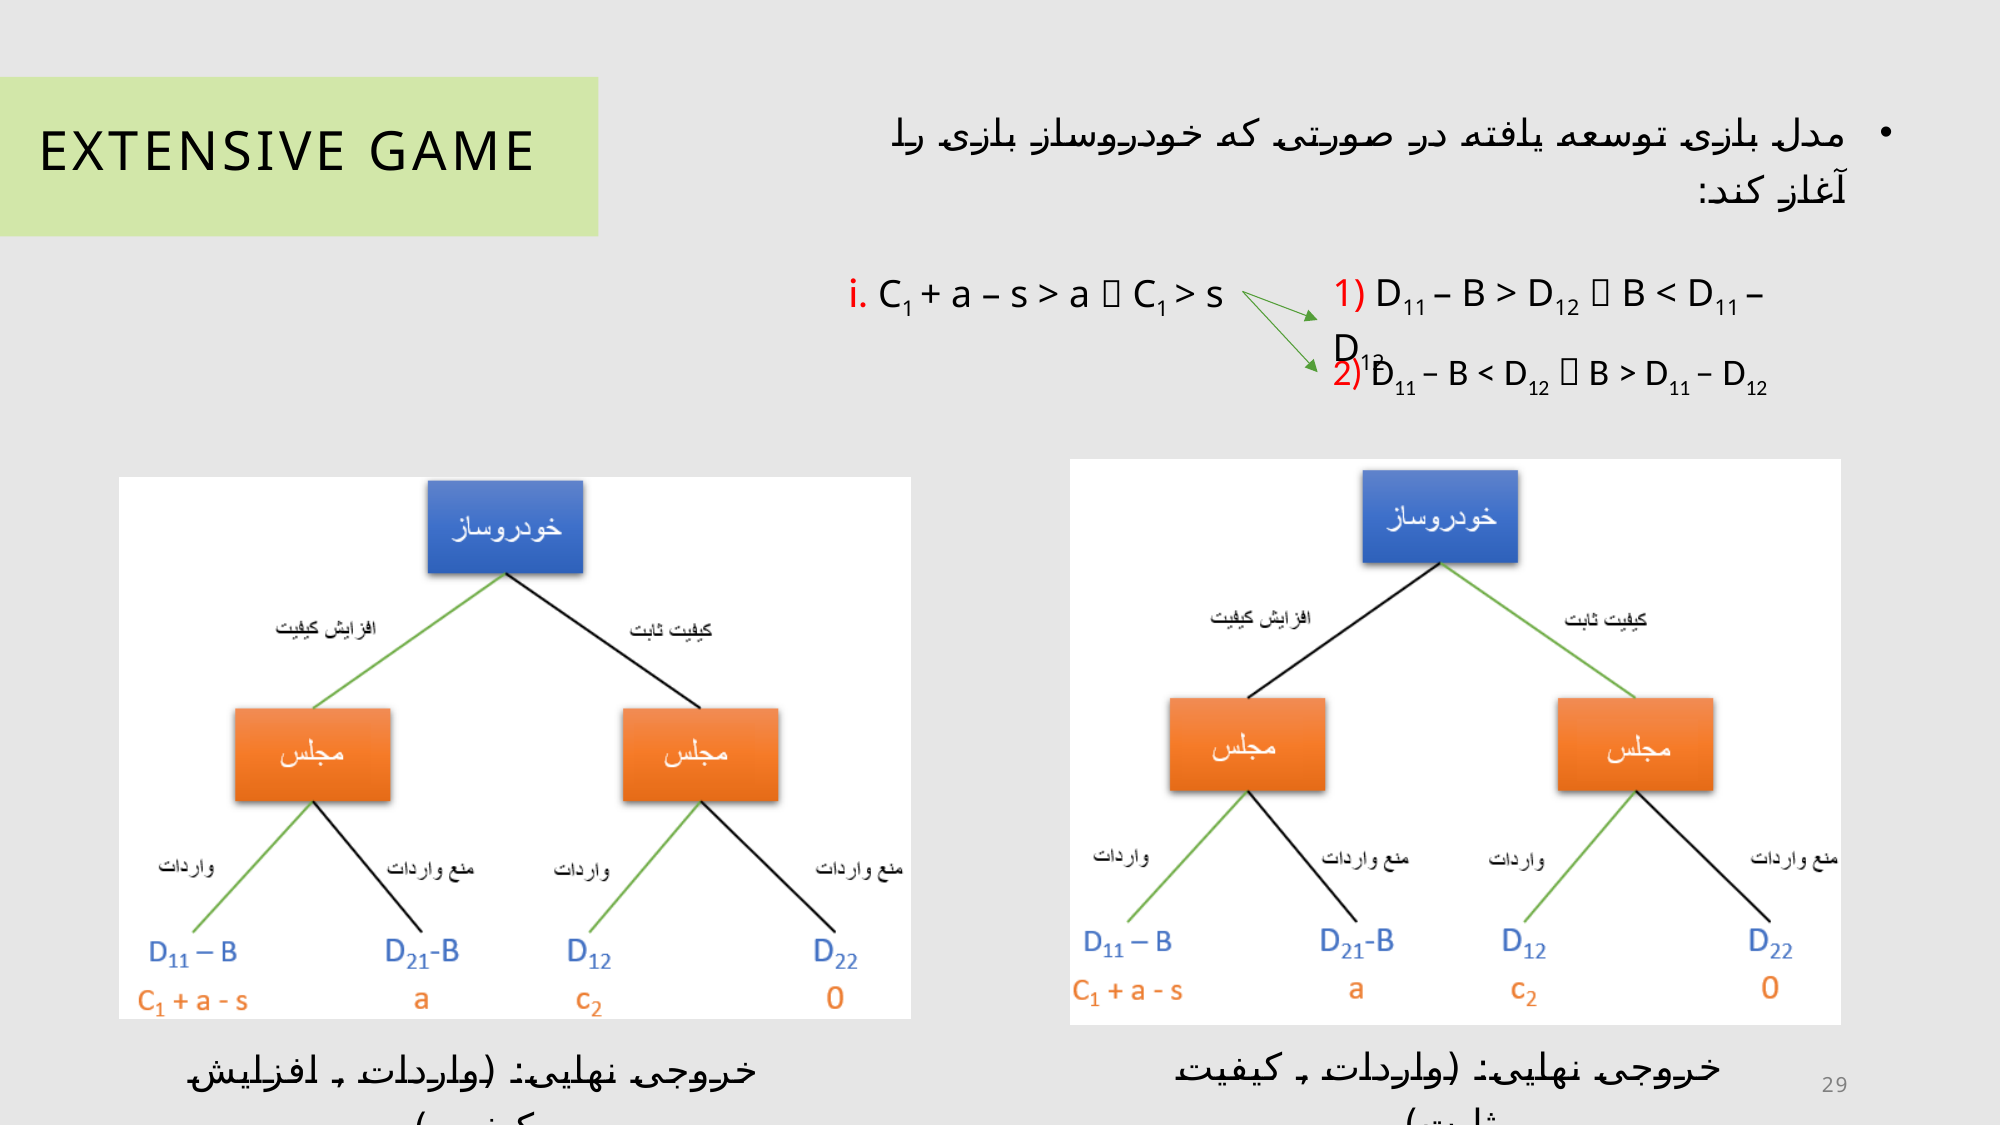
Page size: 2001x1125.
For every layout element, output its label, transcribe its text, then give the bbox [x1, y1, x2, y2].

picture [118, 477, 911, 1019]
text_box 1) D11 – B > D12  B < D11 – D12 [1317, 257, 1815, 382]
text_box 2) D11 – B < D12  B > D11 – D12 [1317, 337, 1841, 407]
slide_number 29 [1757, 1068, 1863, 1103]
picture [1070, 459, 1841, 1025]
text_box i. C1 + a – s > a  C1 > s [833, 254, 1243, 329]
text_box خروجی نهایی: (واردات , افزایش کیفیت) [166, 1027, 781, 1111]
title Extensive game [23, 75, 597, 234]
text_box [1242, 287, 1318, 369]
text_box خروجی نهایی: (واردات , کیفیت ثابت) [1142, 1025, 1757, 1107]
text_box مدل بازی توسعه یافته در صورتی که خودروساز بازی را آغاز کند: [820, 82, 1908, 226]
